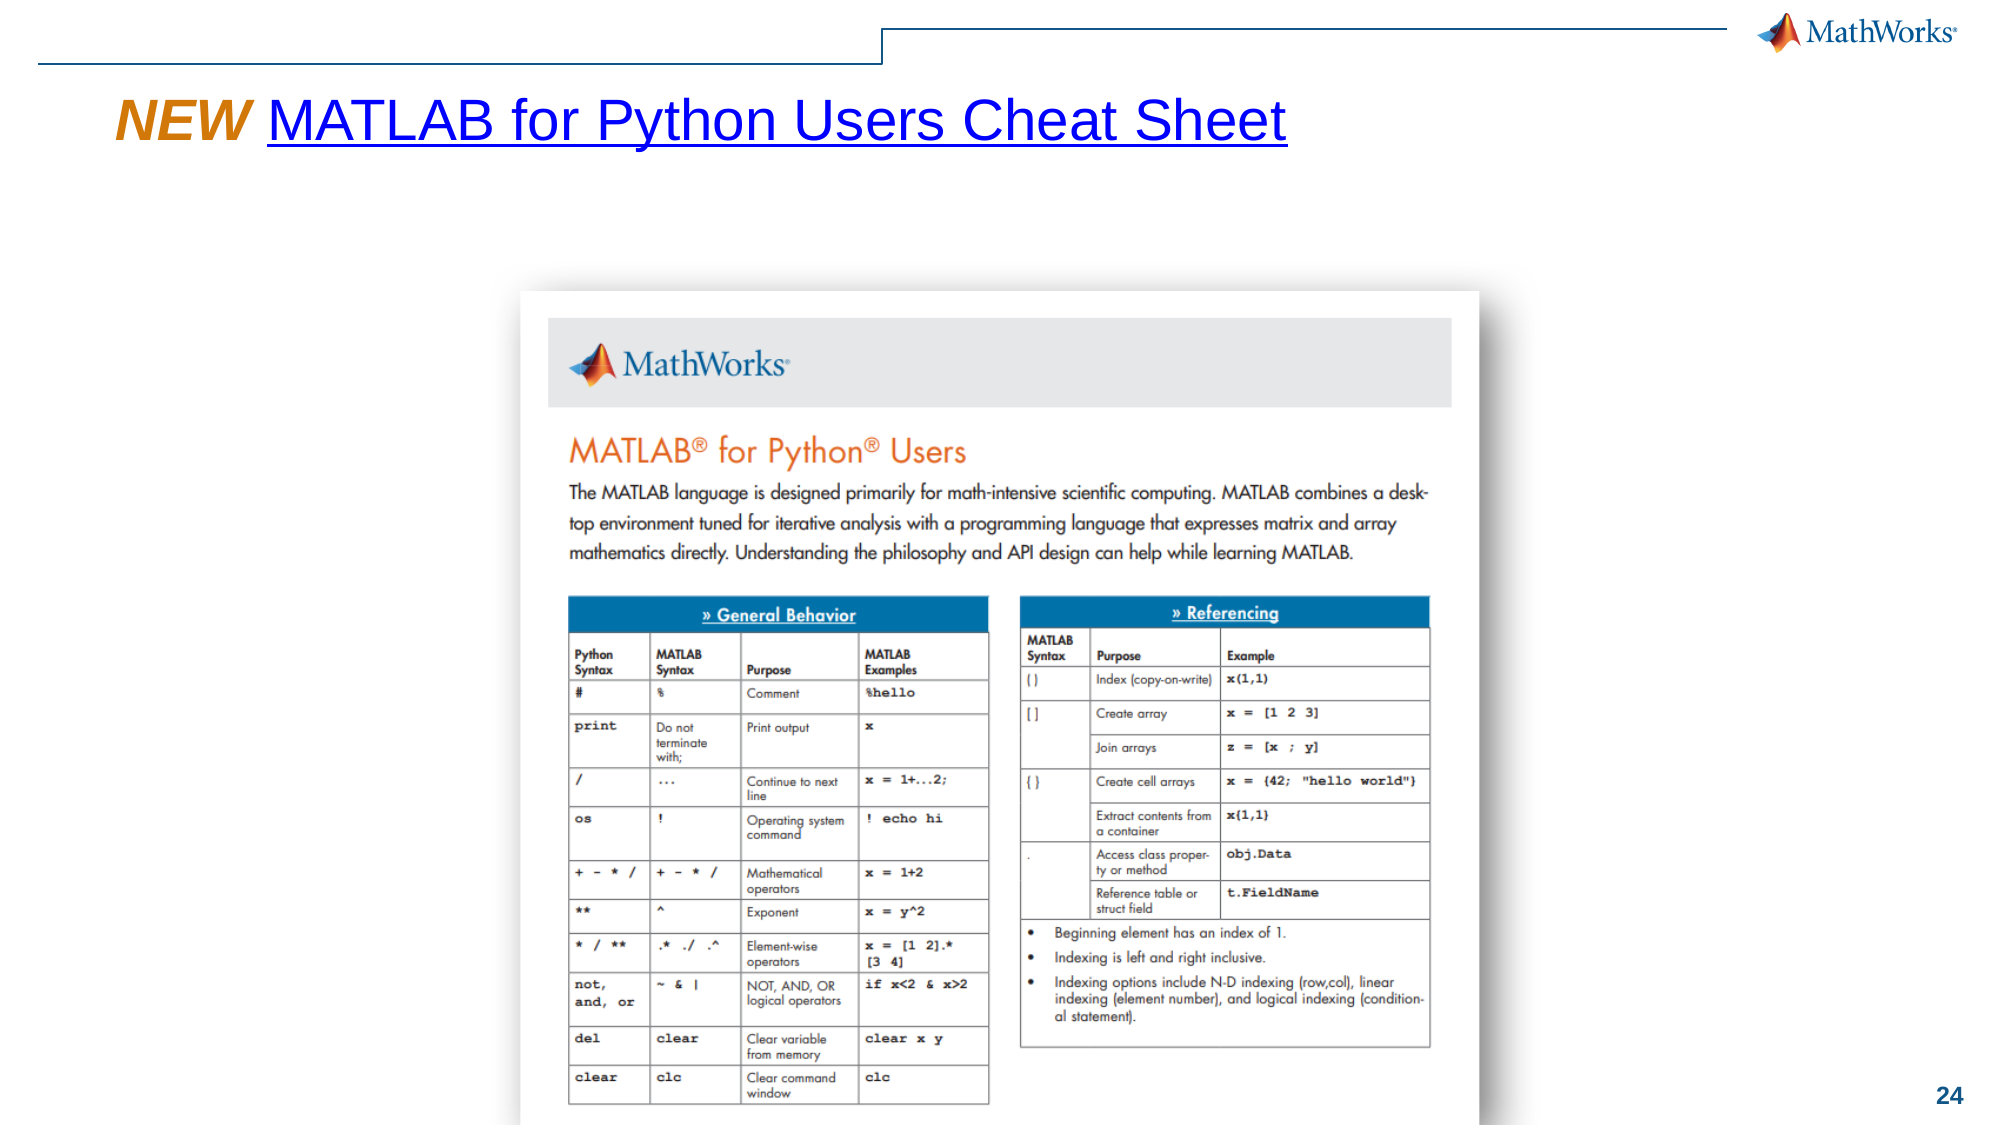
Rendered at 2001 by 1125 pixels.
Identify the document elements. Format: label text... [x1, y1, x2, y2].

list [520, 290, 1480, 1125]
picture [1751, 3, 1970, 63]
title NEW MATLAB for Python Users Cheat Sheet [99, 75, 1867, 238]
